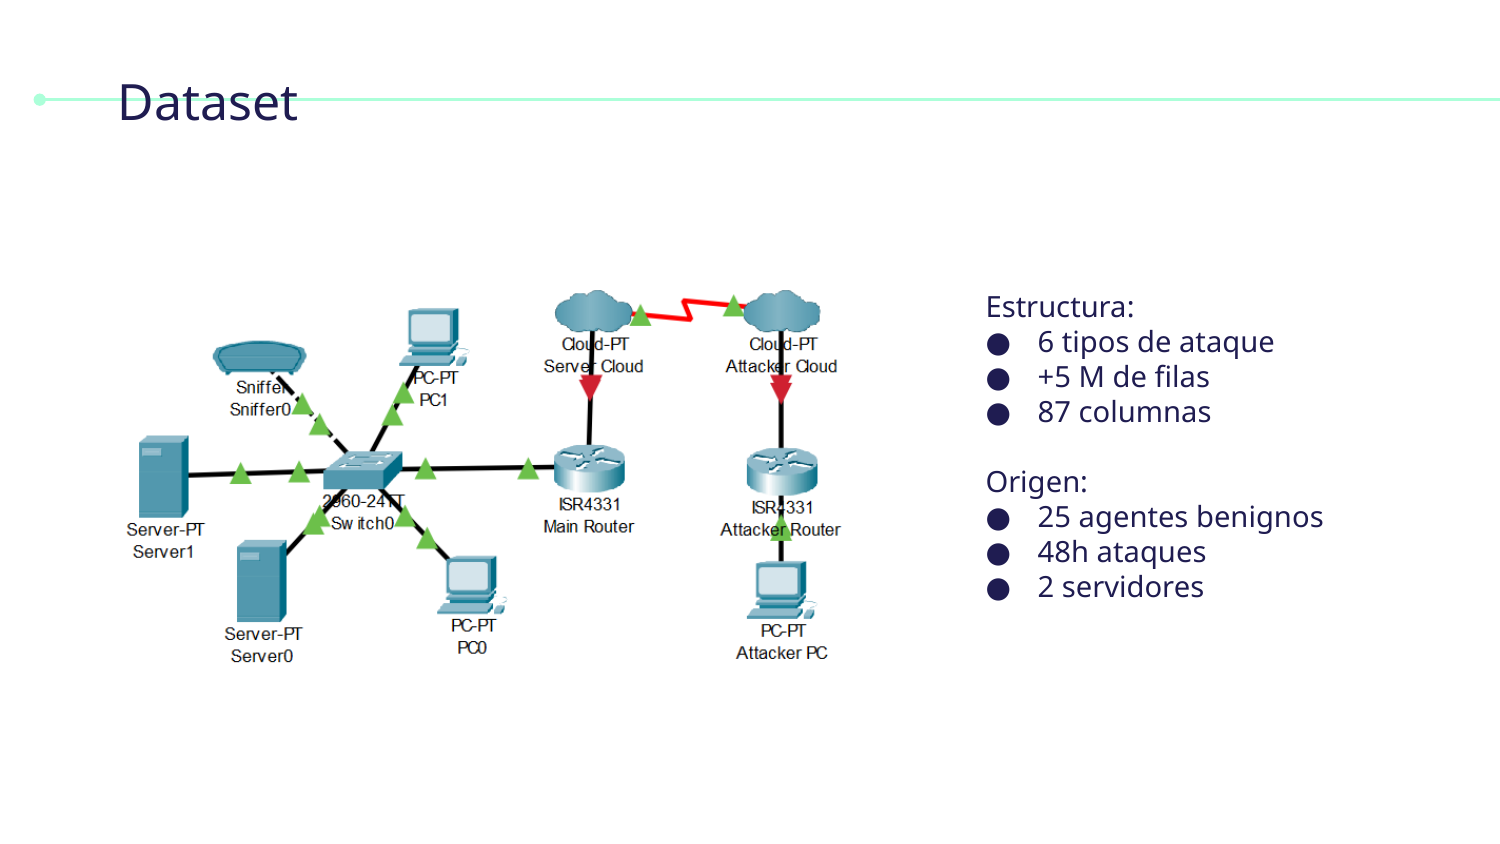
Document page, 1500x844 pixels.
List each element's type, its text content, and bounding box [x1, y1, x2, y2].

title Dataset [102, 55, 1101, 144]
picture [59, 210, 906, 718]
list Estructura: 6 tipos de ataque +5 M de filas 87 columnas Origen: 25 agentes benignos 48h ataques 2 servidores [947, 273, 1359, 682]
